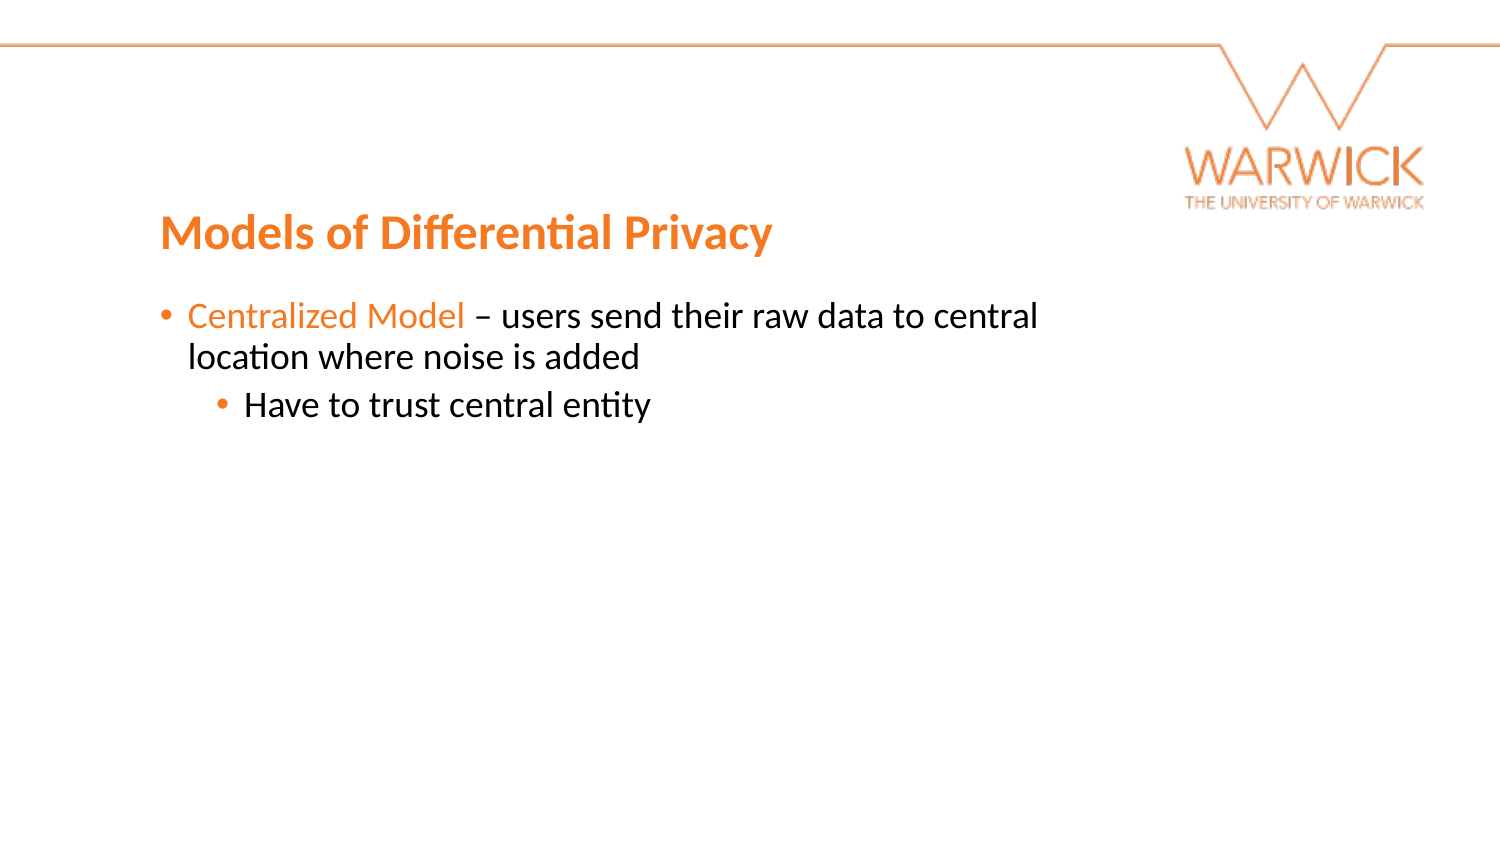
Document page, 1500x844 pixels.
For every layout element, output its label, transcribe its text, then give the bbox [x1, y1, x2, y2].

list Centralized Model – users send their raw data to central location where noise is added Have to trust central entity [145, 289, 1104, 741]
list Models of Differential Privacy [145, 199, 1027, 262]
